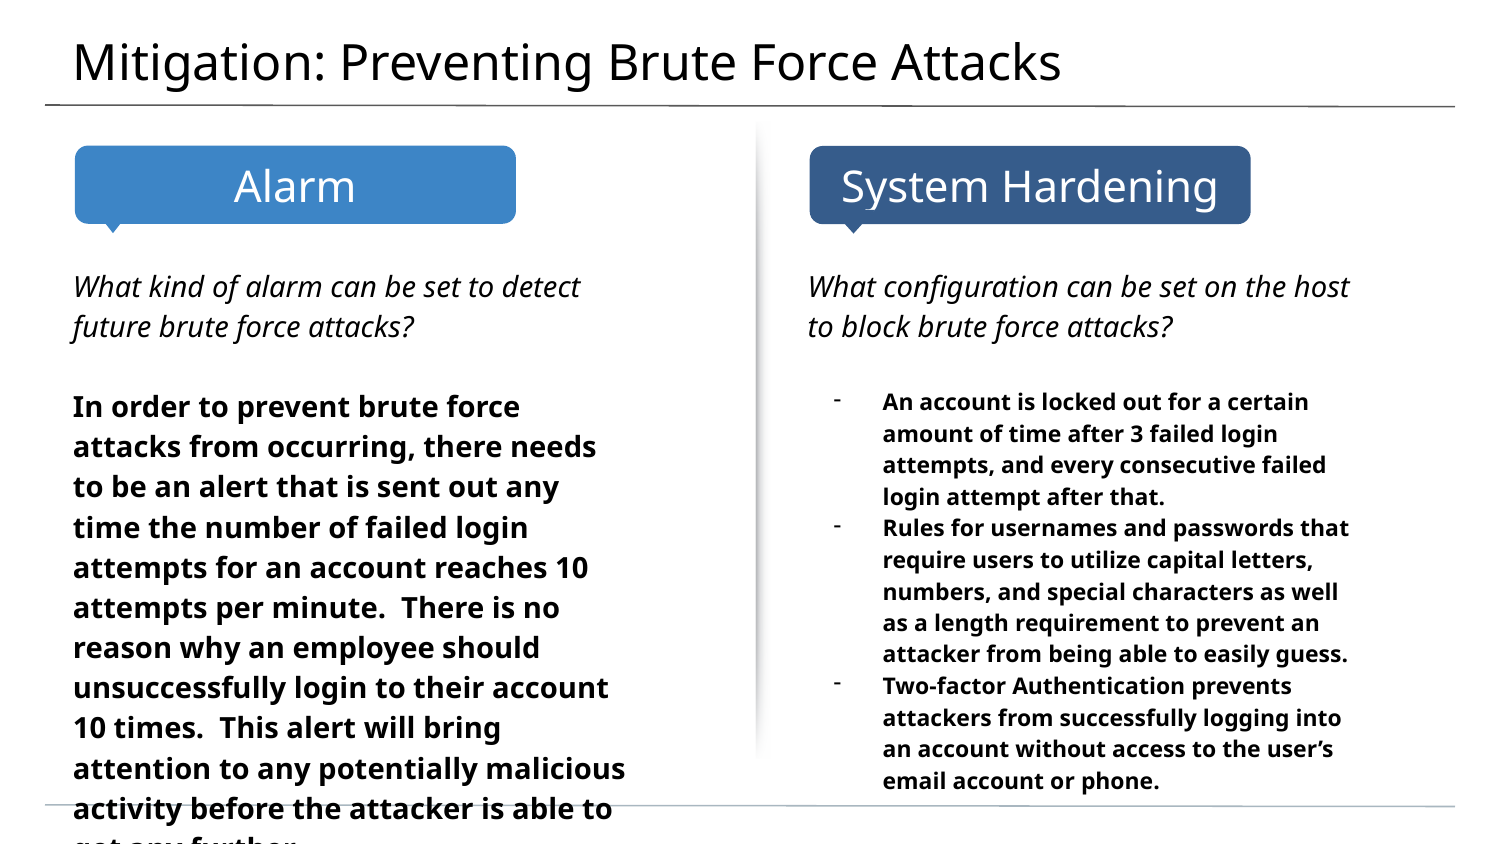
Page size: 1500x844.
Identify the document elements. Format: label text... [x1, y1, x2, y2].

subtitle What configuration can be set on the host to block brute force attacks? An account is locked out for a certain amount of time after 3 failed login attempts, and every consecutive failed login attempt after that. Rules for usernames and passwords that require users to utilize capital letters, numbers, and special characters as well as a length requirement to prevent an attacker from being able to easily guess. Two-factor Authentication prevents attackers from successfully logging into an account without access to the user’s email account or phone. [732, 263, 1438, 805]
title Mitigation: Preventing Brute Force Attacks [0, 0, 1500, 88]
picture [703, 107, 839, 782]
subtitle What kind of alarm can be set to detect future brute force attacks? In order to prevent brute force attacks from occurring, there needs to be an alert that is sent out any time the number of failed login attempts for an account reaches 10 attempts per minute. There is no reason why an employee should unsuccessfully login to their account 10 times. This alert will bring attention to any potentially malicious activity before the attacker is able to get any further. [0, 262, 704, 805]
